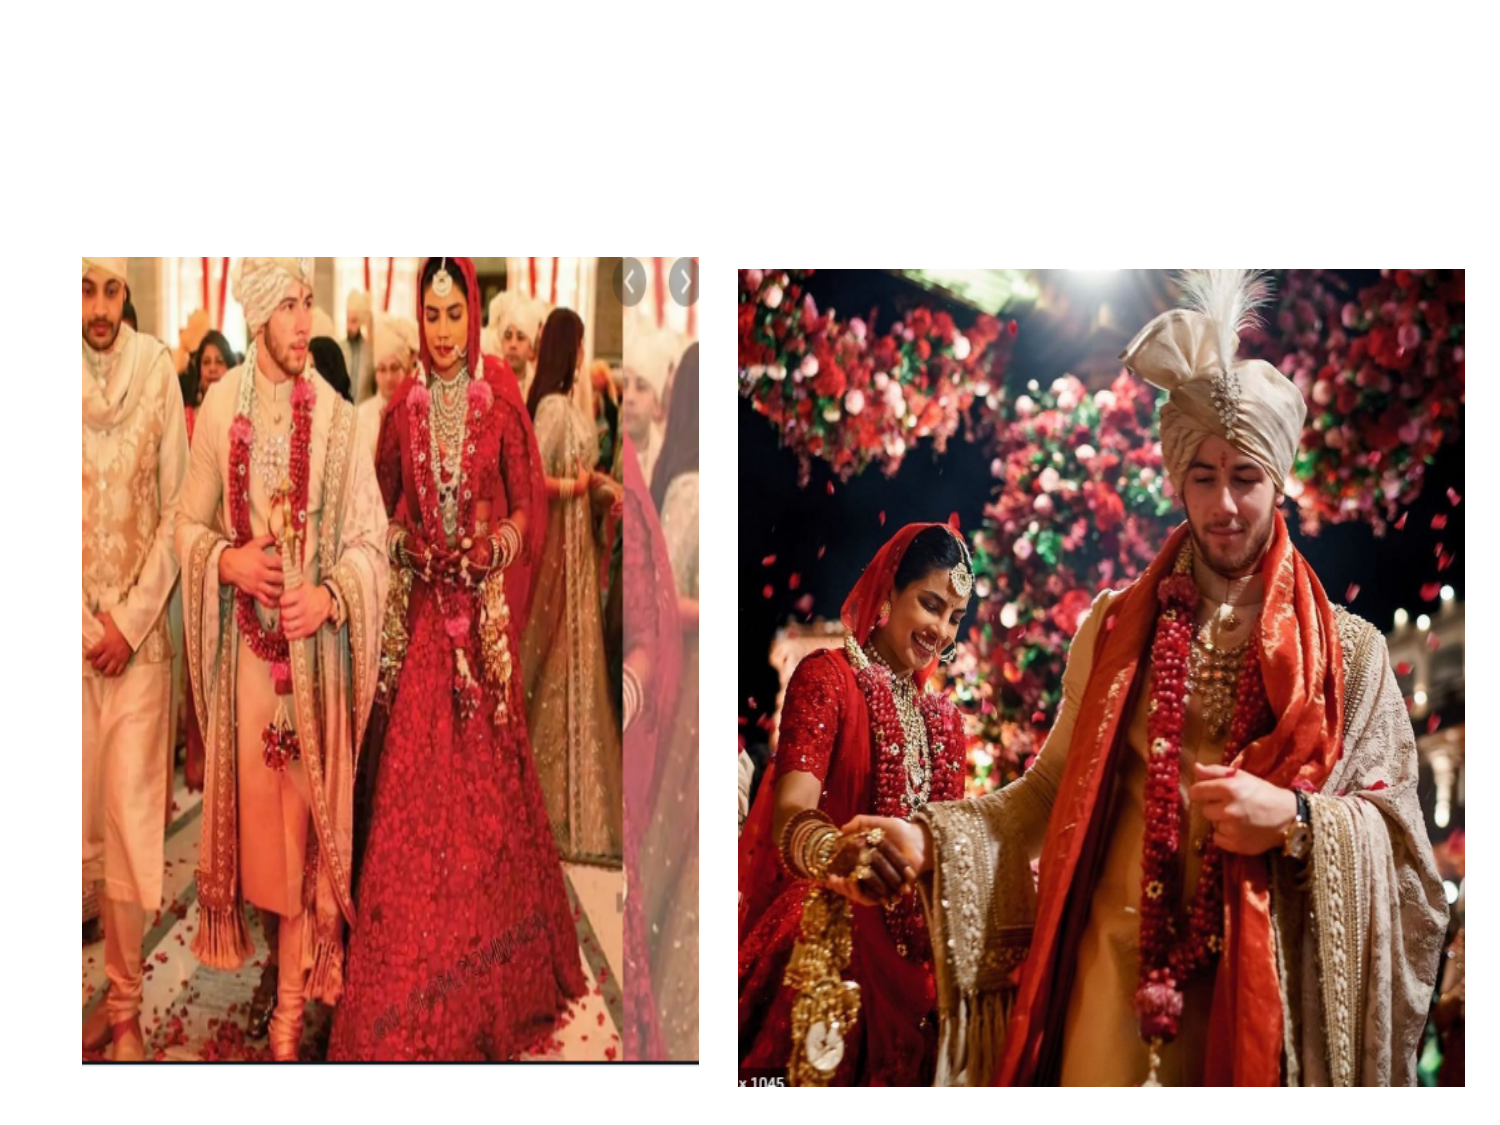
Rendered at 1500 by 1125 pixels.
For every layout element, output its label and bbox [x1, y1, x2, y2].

picture [738, 269, 1466, 1087]
list [81, 257, 699, 1067]
